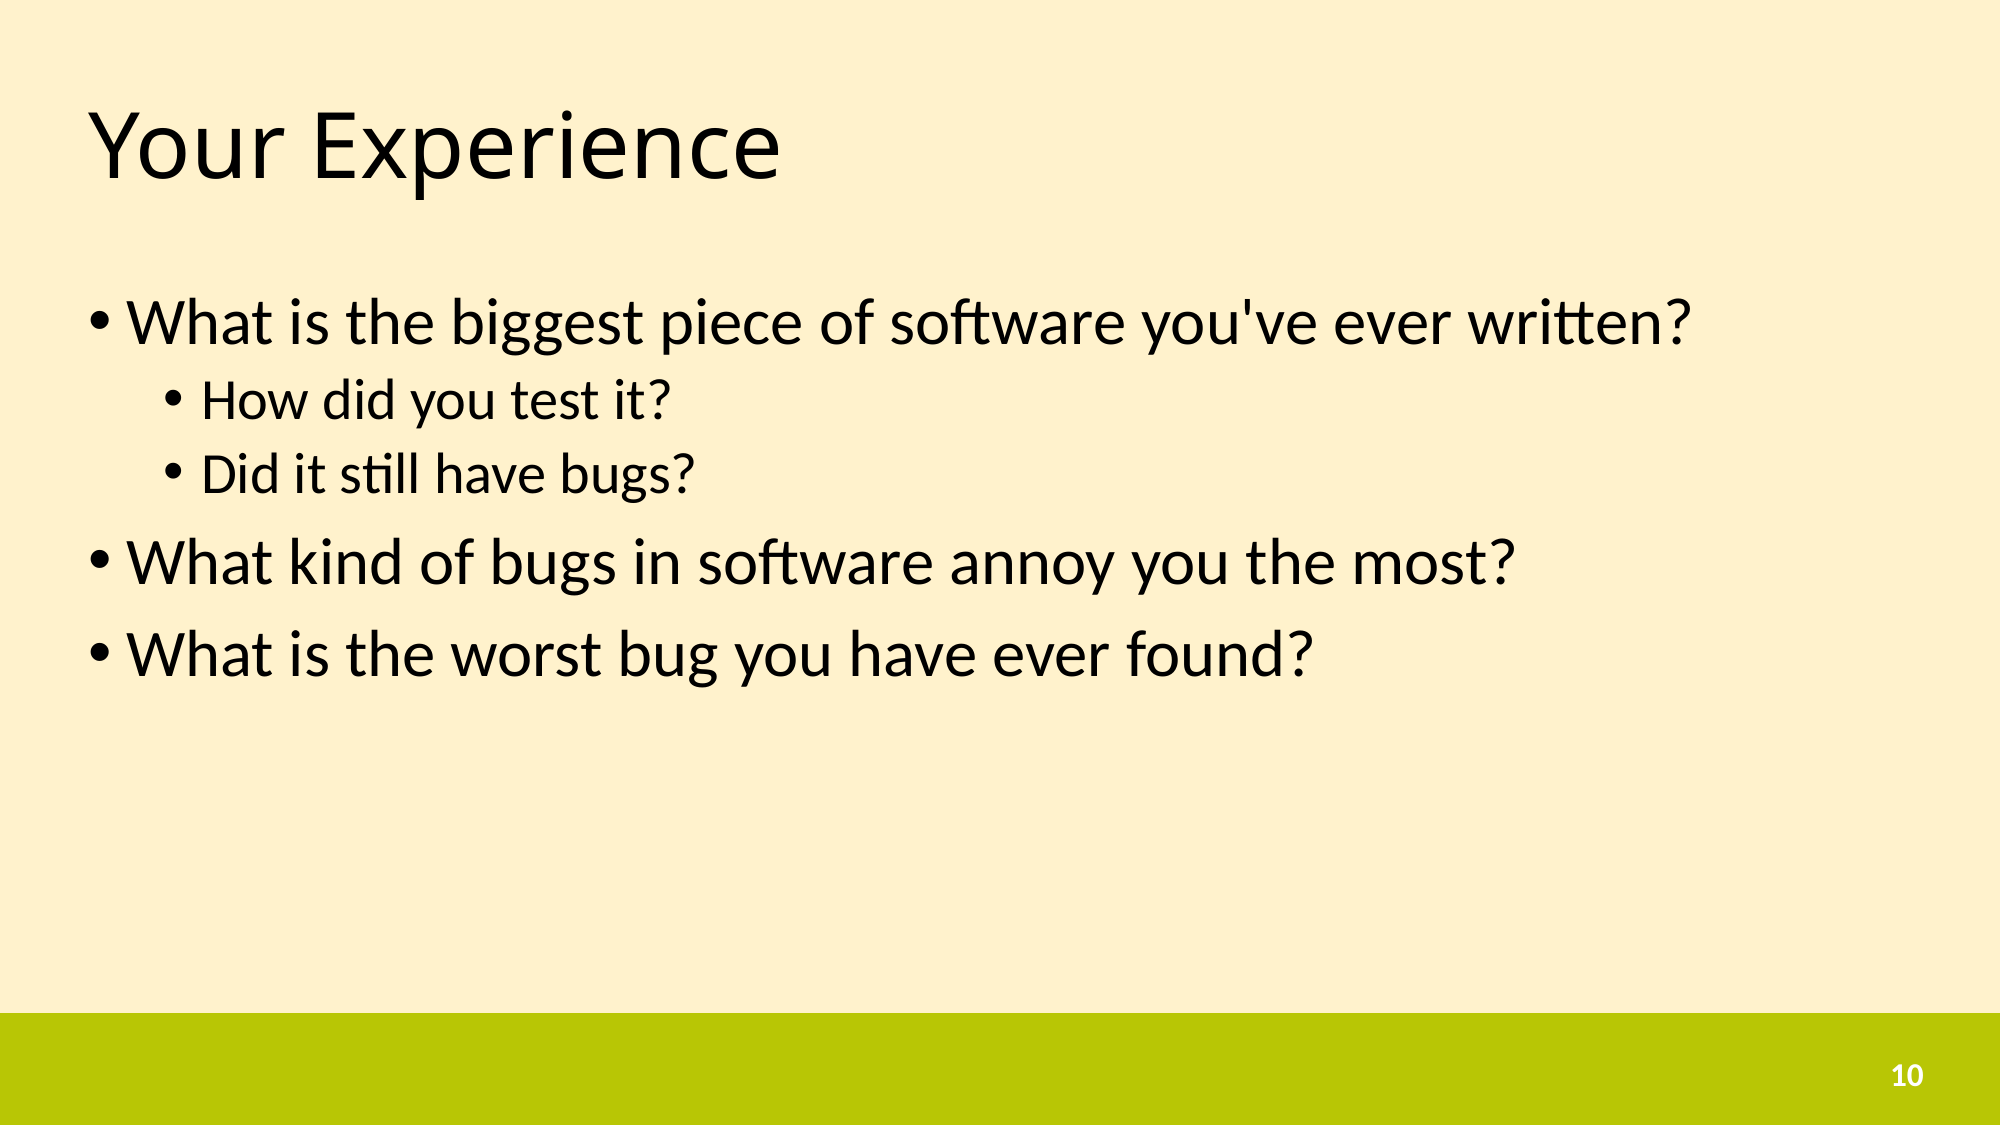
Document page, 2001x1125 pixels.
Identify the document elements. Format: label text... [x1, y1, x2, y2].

list What is the biggest piece of software you've ever written? How did you test it? Did it still have bugs? What kind of bugs in software annoy you the most? What is the worst bug you have ever found? [73, 279, 1939, 994]
slide_number 10 [1412, 1042, 1939, 1103]
title Your Experience [73, 40, 1939, 258]
